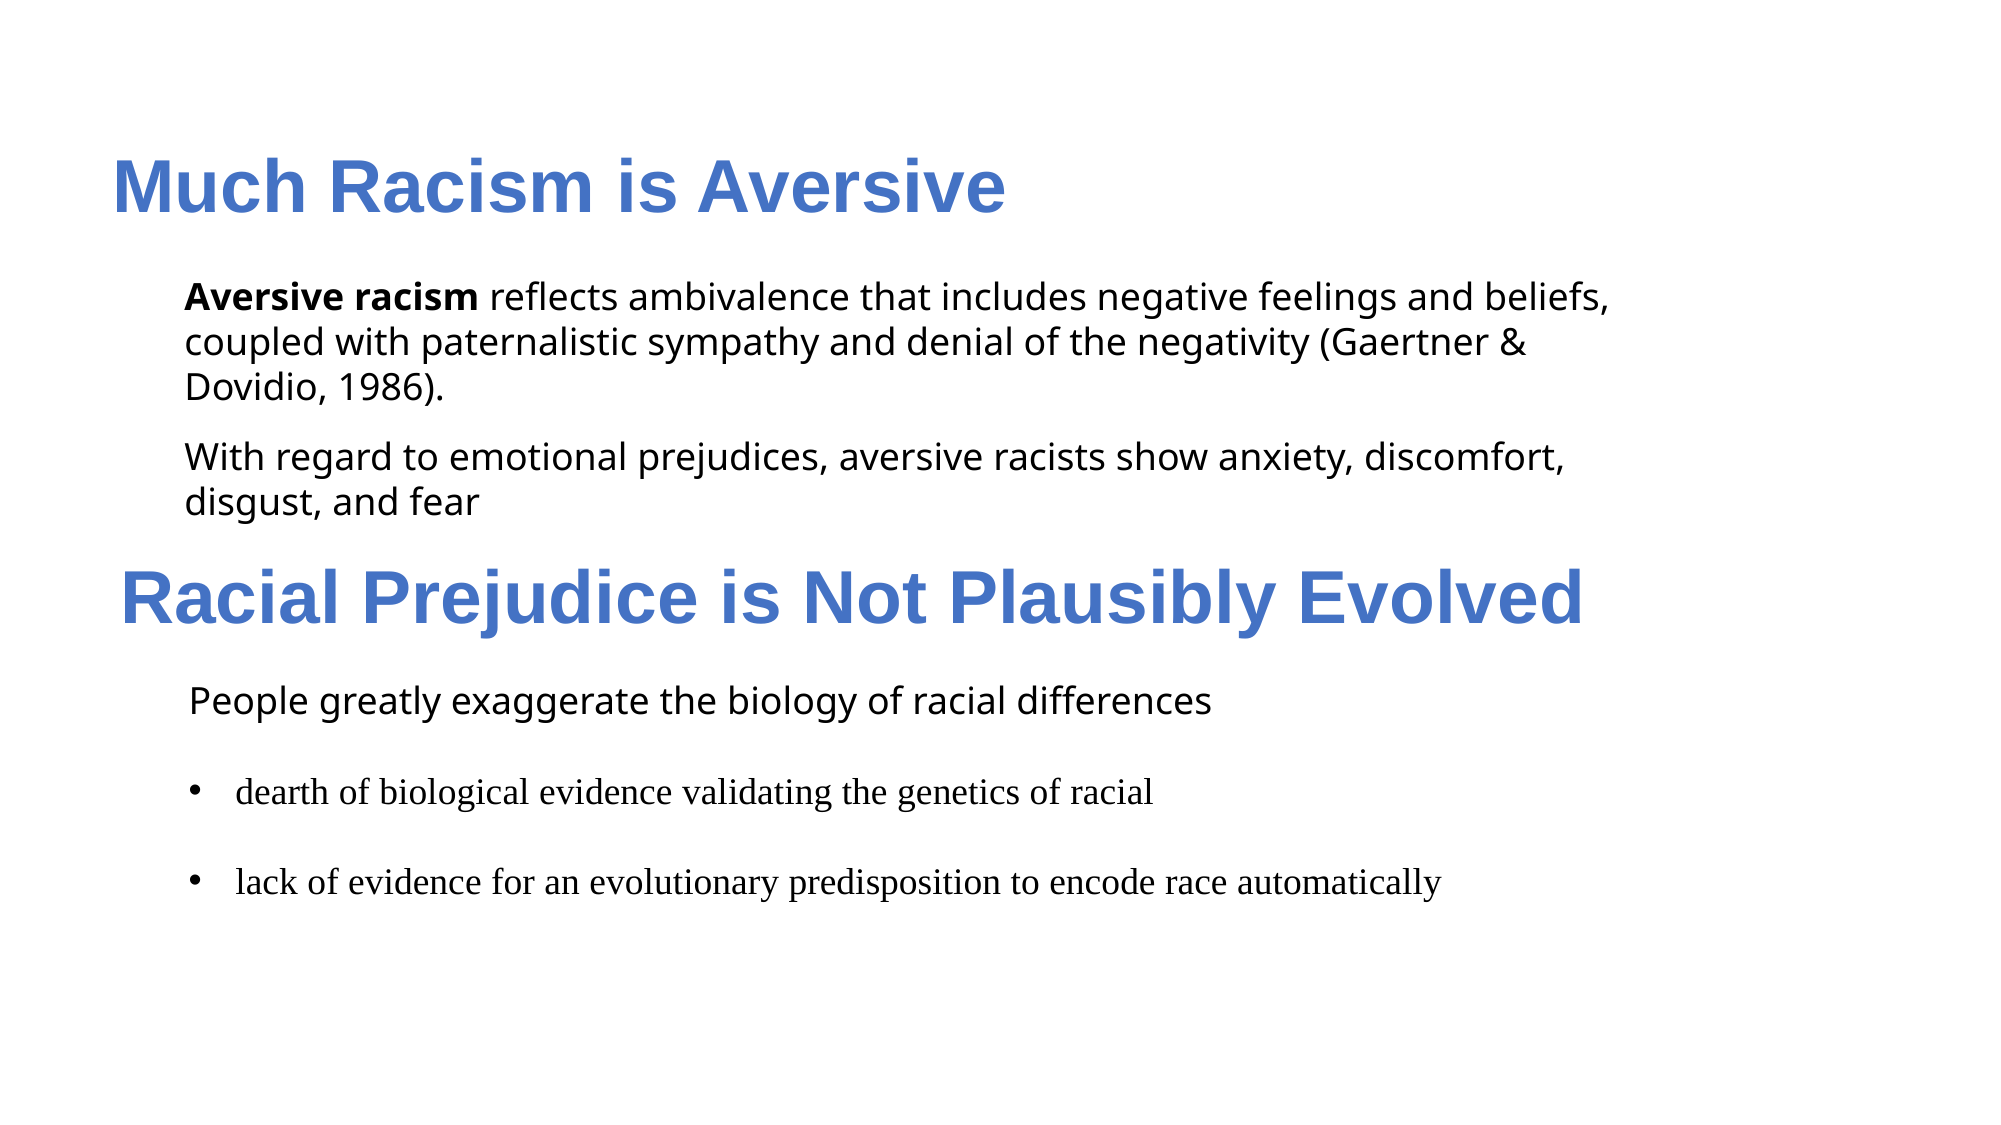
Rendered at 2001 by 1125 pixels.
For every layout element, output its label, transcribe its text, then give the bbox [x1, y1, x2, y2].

title Much Racism is Aversive [97, 55, 1903, 322]
text_box People greatly exaggerate the biology of racial differences dearth of biological evidence validating the genetics of racial lack of evidence for an evolutionary predisposition to encode race automatically [173, 669, 1469, 909]
text_box With regard to emotional prejudices, aversive racists show anxiety, discomfort, disgust, and fear [169, 425, 1588, 531]
text_box Aversive racism reflects ambivalence that includes negative feelings and beliefs, coupled with paternalistic sympathy and denial of the negativity (Gaertner & Dovidio, 1986). [169, 265, 1665, 416]
text_box Racial Prejudice is Not Plausibly Evolved [105, 551, 1622, 648]
